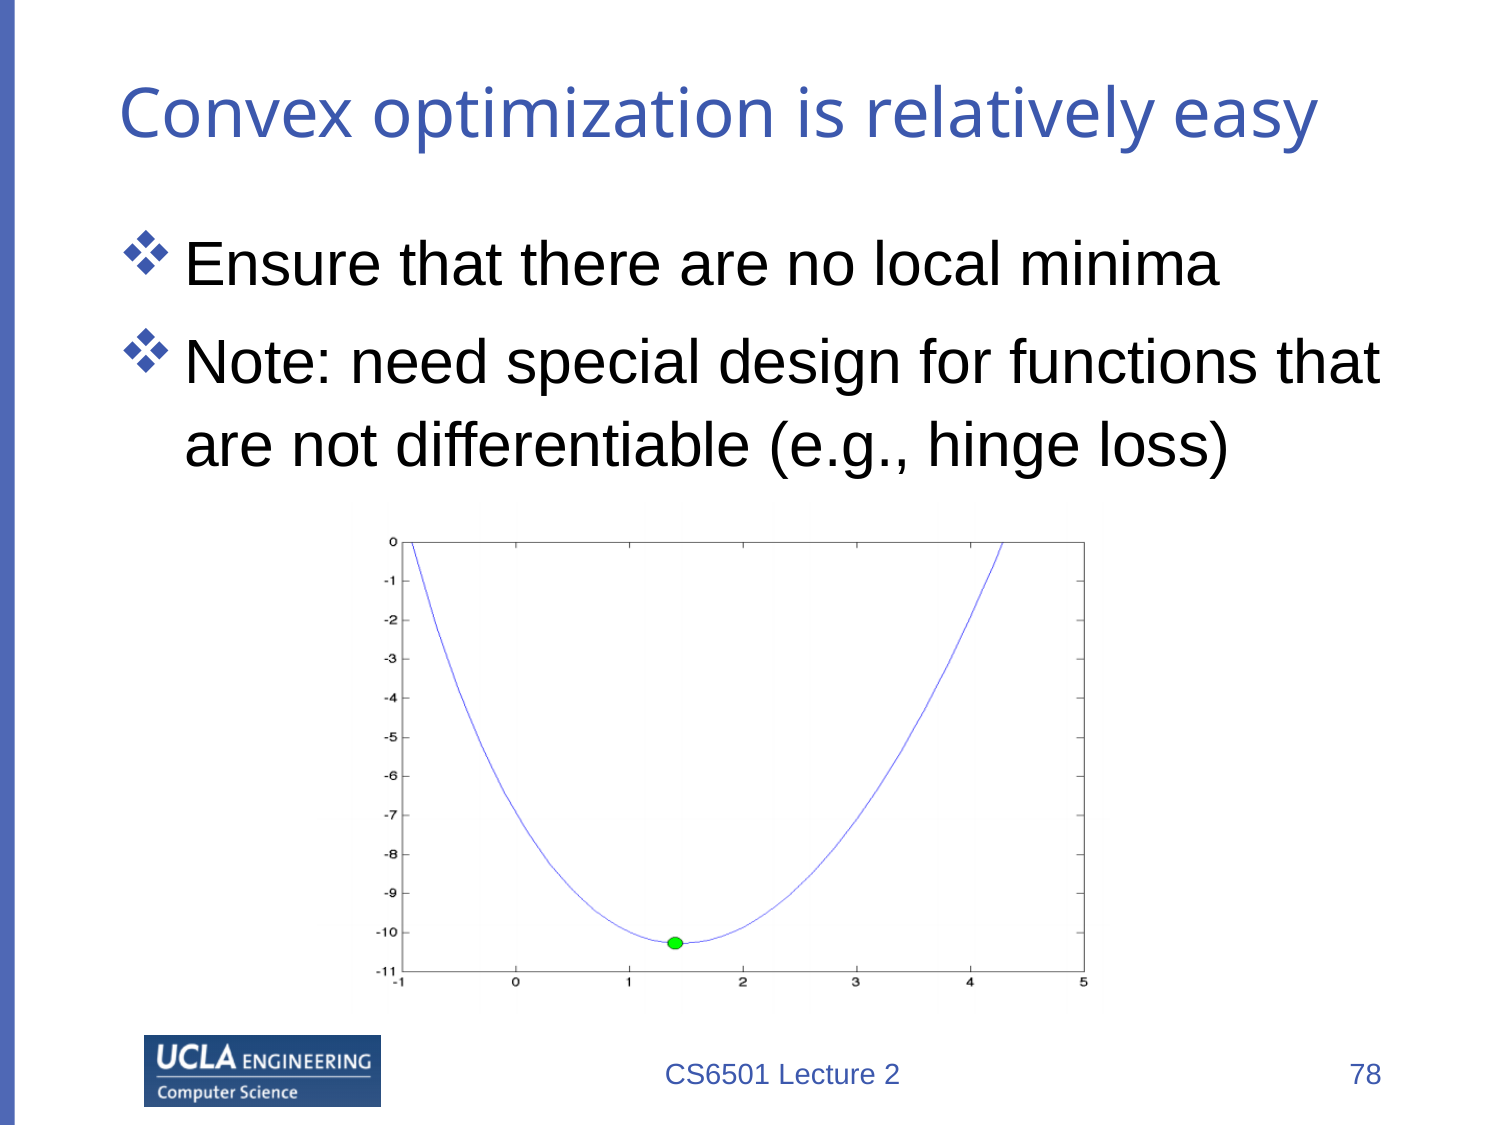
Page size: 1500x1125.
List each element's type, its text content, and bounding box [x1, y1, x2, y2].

list Ensure that there are no local minima Note: need special design for functions that are not differentiable (e.g., hinge loss) [103, 208, 1397, 1014]
title Convex optimization is relatively easy [103, 59, 1397, 171]
footer CS6501 Lecture 2 [496, 1042, 1069, 1103]
picture [144, 1035, 381, 1107]
slide_number 78 [1177, 1042, 1397, 1103]
picture [317, 496, 1110, 1014]
